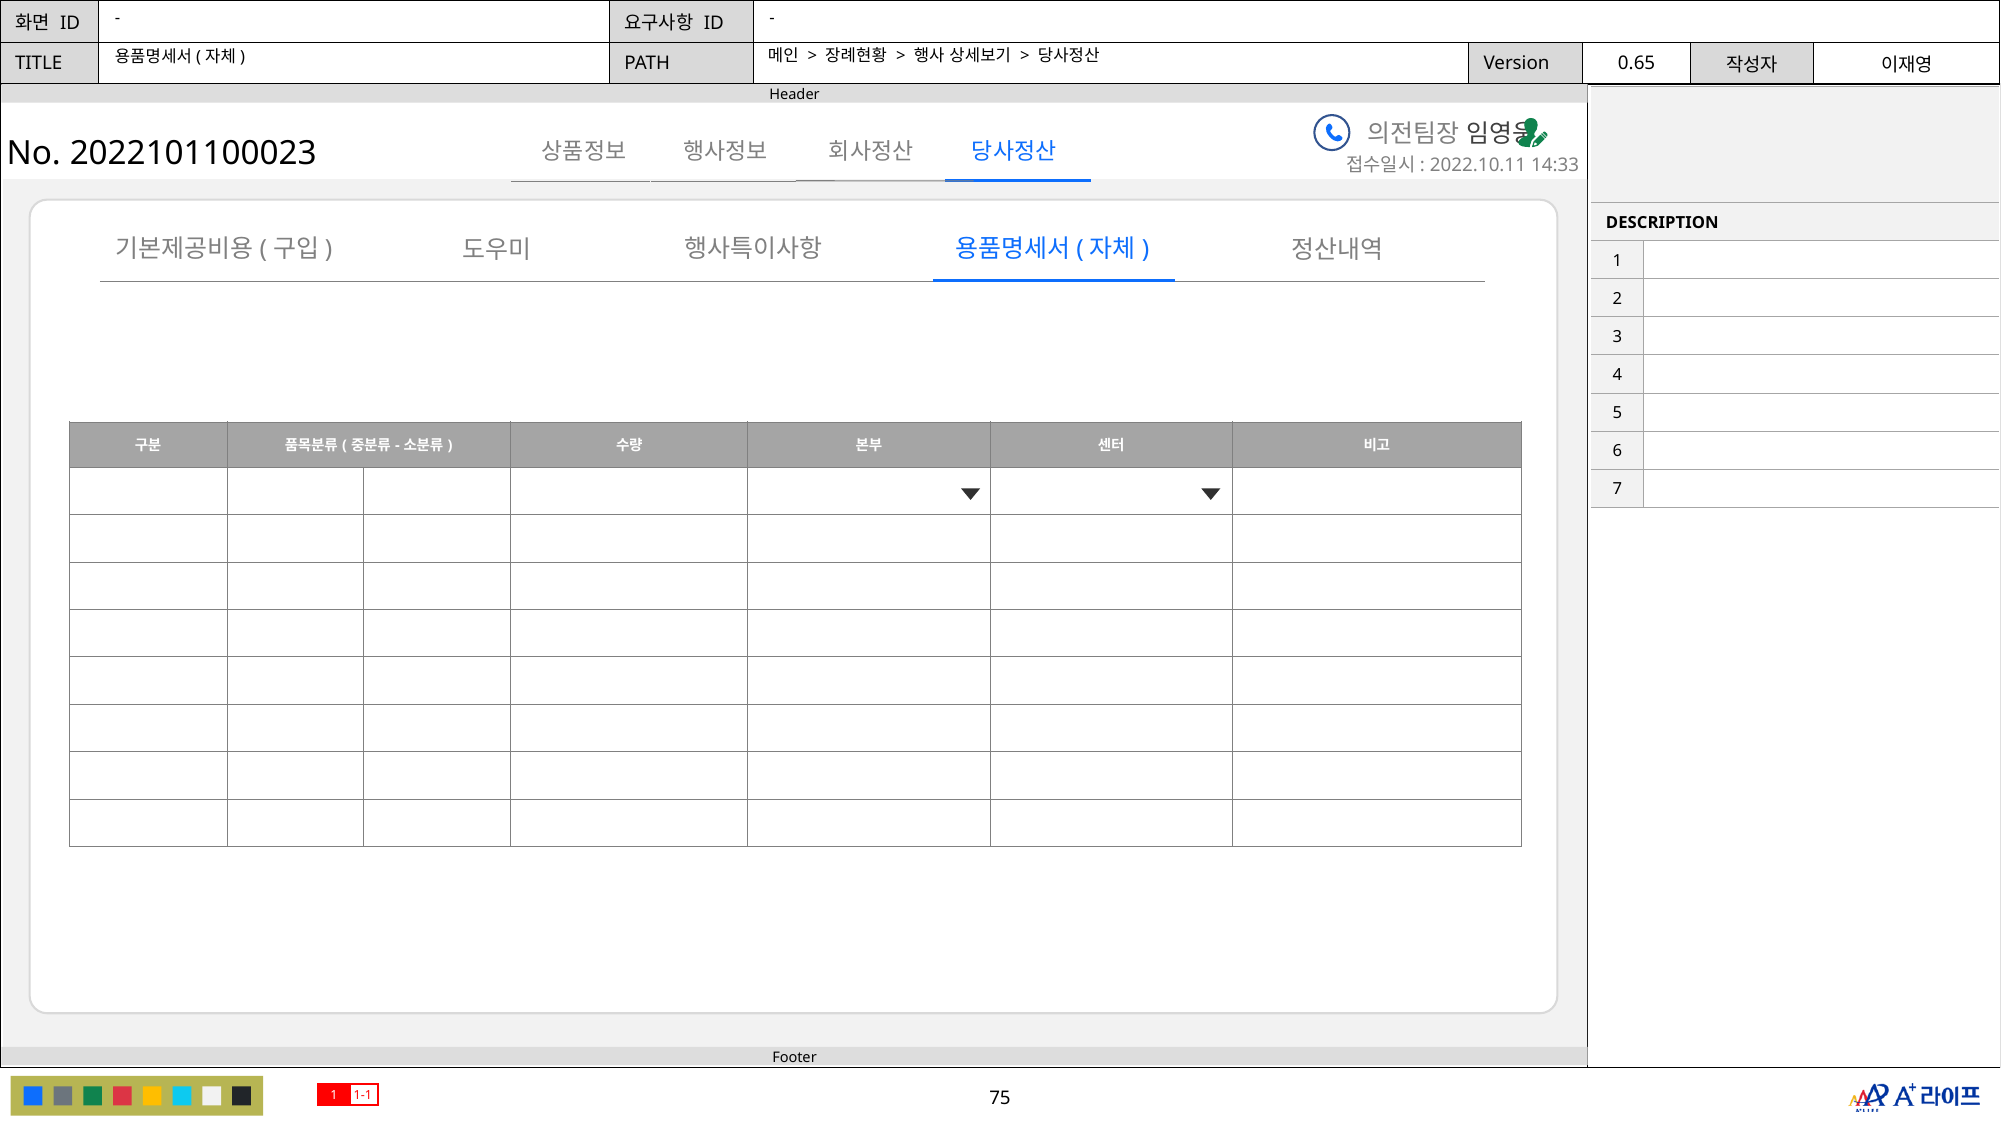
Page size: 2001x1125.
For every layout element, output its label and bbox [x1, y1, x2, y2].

table_cell [70, 705, 227, 751]
list [754, 1, 1999, 37]
text_box [317, 1083, 379, 1106]
table_cell [1644, 317, 1999, 354]
table_cell [364, 705, 510, 751]
table_cell [228, 468, 363, 514]
table_cell [511, 610, 747, 656]
text_box [99, 1, 610, 37]
table_cell [1644, 241, 1999, 278]
table_cell [1233, 610, 1521, 656]
table_cell [364, 468, 510, 514]
table_header [70, 423, 227, 467]
table_cell [748, 563, 990, 609]
table_cell [991, 468, 1232, 514]
text_box [956, 129, 1072, 172]
table_cell [364, 800, 510, 846]
text_box [526, 129, 642, 172]
table_cell [1644, 355, 1999, 393]
table_cell [991, 800, 1232, 846]
table_cell [1591, 317, 1643, 354]
table_cell [70, 468, 227, 514]
table_cell [991, 515, 1232, 562]
table_cell [228, 657, 363, 704]
table_cell [364, 610, 510, 656]
table_cell [511, 705, 747, 751]
table_cell [364, 515, 510, 562]
table_cell [748, 610, 990, 656]
table_cell [991, 657, 1232, 704]
text_box [99, 41, 607, 72]
table_cell [1591, 355, 1643, 393]
table_cell [511, 752, 747, 799]
text_box [28, 198, 1559, 1015]
table_cell [228, 705, 363, 751]
table_cell [1233, 657, 1521, 704]
table_cell [748, 800, 990, 846]
text_box [0, 124, 332, 179]
table_header [748, 423, 990, 467]
table_cell [1233, 563, 1521, 609]
table_cell [228, 610, 363, 656]
table_cell [70, 610, 227, 656]
table_cell [748, 752, 990, 799]
table_header [991, 423, 1232, 467]
table_cell [991, 705, 1232, 751]
table_cell [991, 752, 1232, 799]
table_cell [1591, 203, 1999, 240]
table_cell [511, 657, 747, 704]
table_cell [1644, 432, 1999, 469]
table_cell [748, 705, 990, 751]
table_cell [1233, 800, 1521, 846]
table_cell [1233, 468, 1521, 514]
table_header [1233, 423, 1521, 467]
table_cell [1644, 470, 1999, 507]
table_cell [70, 515, 227, 562]
table_cell [70, 800, 227, 846]
table_cell [511, 800, 747, 846]
table_cell [991, 563, 1232, 609]
table_cell [1591, 432, 1643, 469]
table_header [511, 423, 747, 467]
table_cell [1233, 752, 1521, 799]
table_cell [1591, 470, 1643, 507]
text_box [668, 129, 783, 172]
table_cell [228, 800, 363, 846]
table_cell [748, 515, 990, 562]
table_cell [70, 657, 227, 704]
table_cell [511, 563, 747, 609]
table_cell [1644, 279, 1999, 316]
table_cell [228, 563, 363, 609]
table_header [228, 423, 510, 467]
table_cell [1644, 394, 1999, 431]
table_cell [1591, 394, 1643, 431]
table_cell [228, 752, 363, 799]
table_header [1591, 87, 1999, 202]
table_cell [228, 515, 363, 562]
text_box [1314, 110, 1594, 183]
table_cell [748, 468, 990, 514]
table_cell [1233, 515, 1521, 562]
table_cell [364, 563, 510, 609]
table_cell [364, 752, 510, 799]
table_cell [511, 468, 747, 514]
table_cell [1233, 705, 1521, 751]
table_cell [991, 610, 1232, 656]
table_cell [70, 752, 227, 799]
list [753, 39, 1465, 75]
text_box [814, 129, 929, 172]
table_cell [748, 657, 990, 704]
table_cell [70, 563, 227, 609]
table_cell [1591, 241, 1643, 278]
table_cell [511, 515, 747, 562]
picture [1848, 1083, 1980, 1112]
table_cell [364, 657, 510, 704]
table_cell [1591, 279, 1643, 316]
